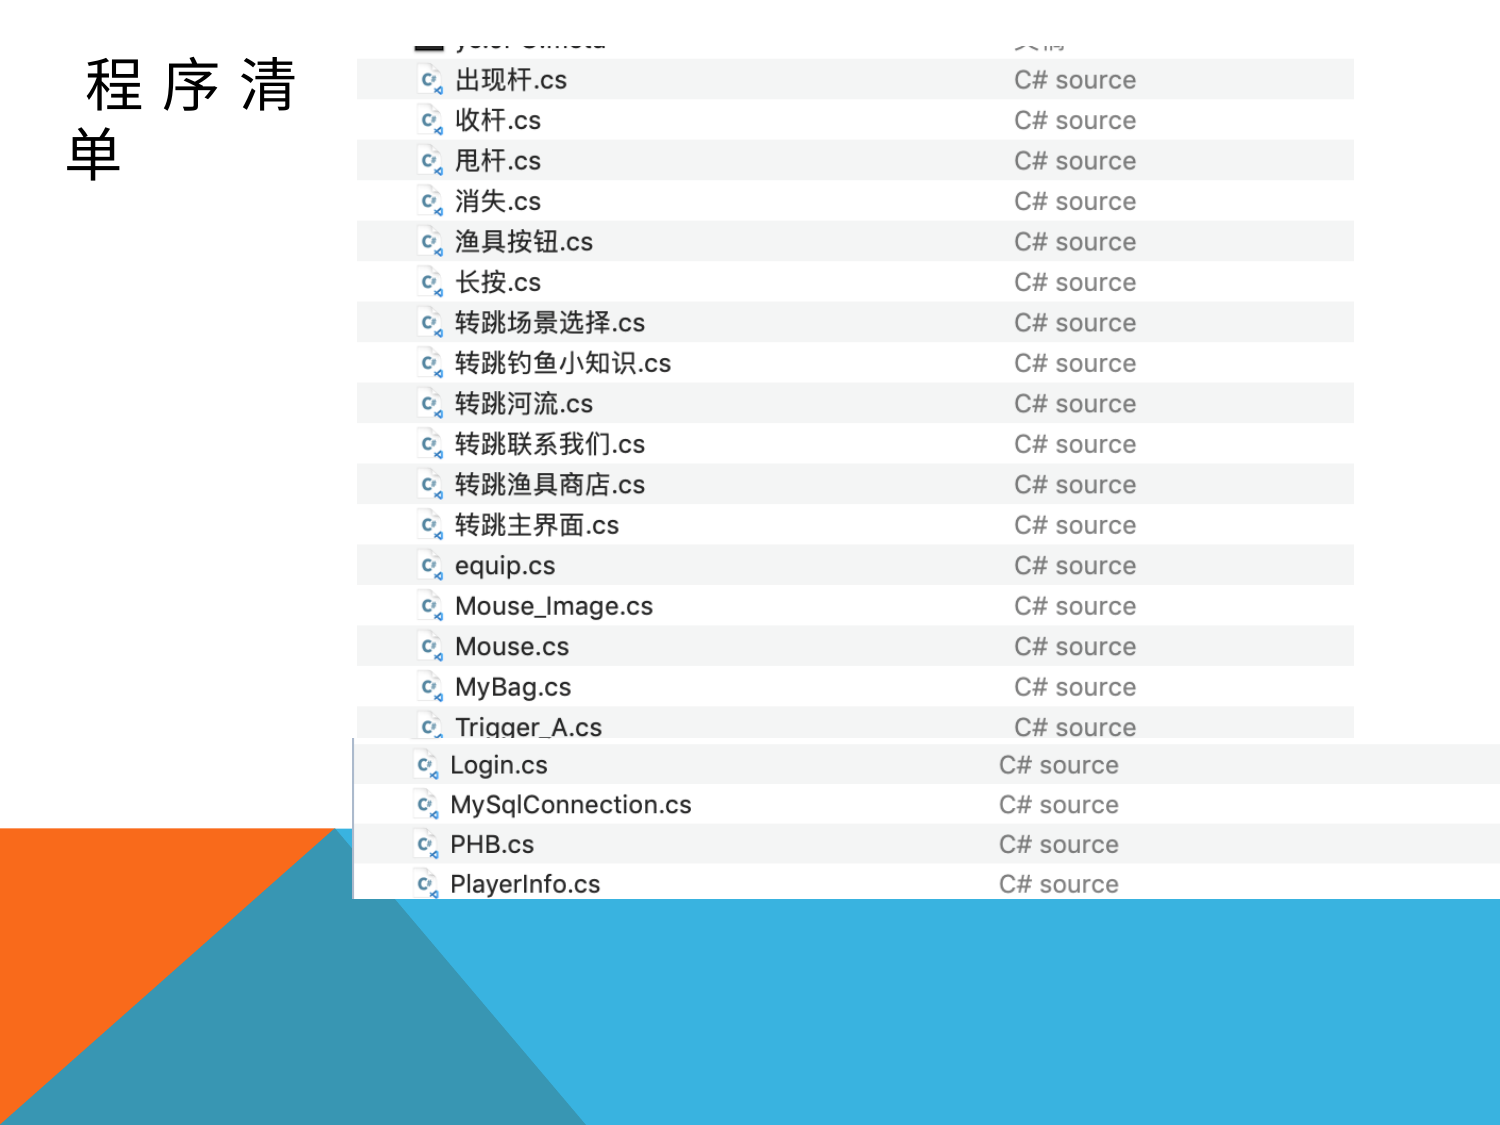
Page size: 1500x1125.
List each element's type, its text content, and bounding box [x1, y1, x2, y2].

picture [352, 46, 1500, 899]
text_box 程序清单 [57, 40, 306, 126]
